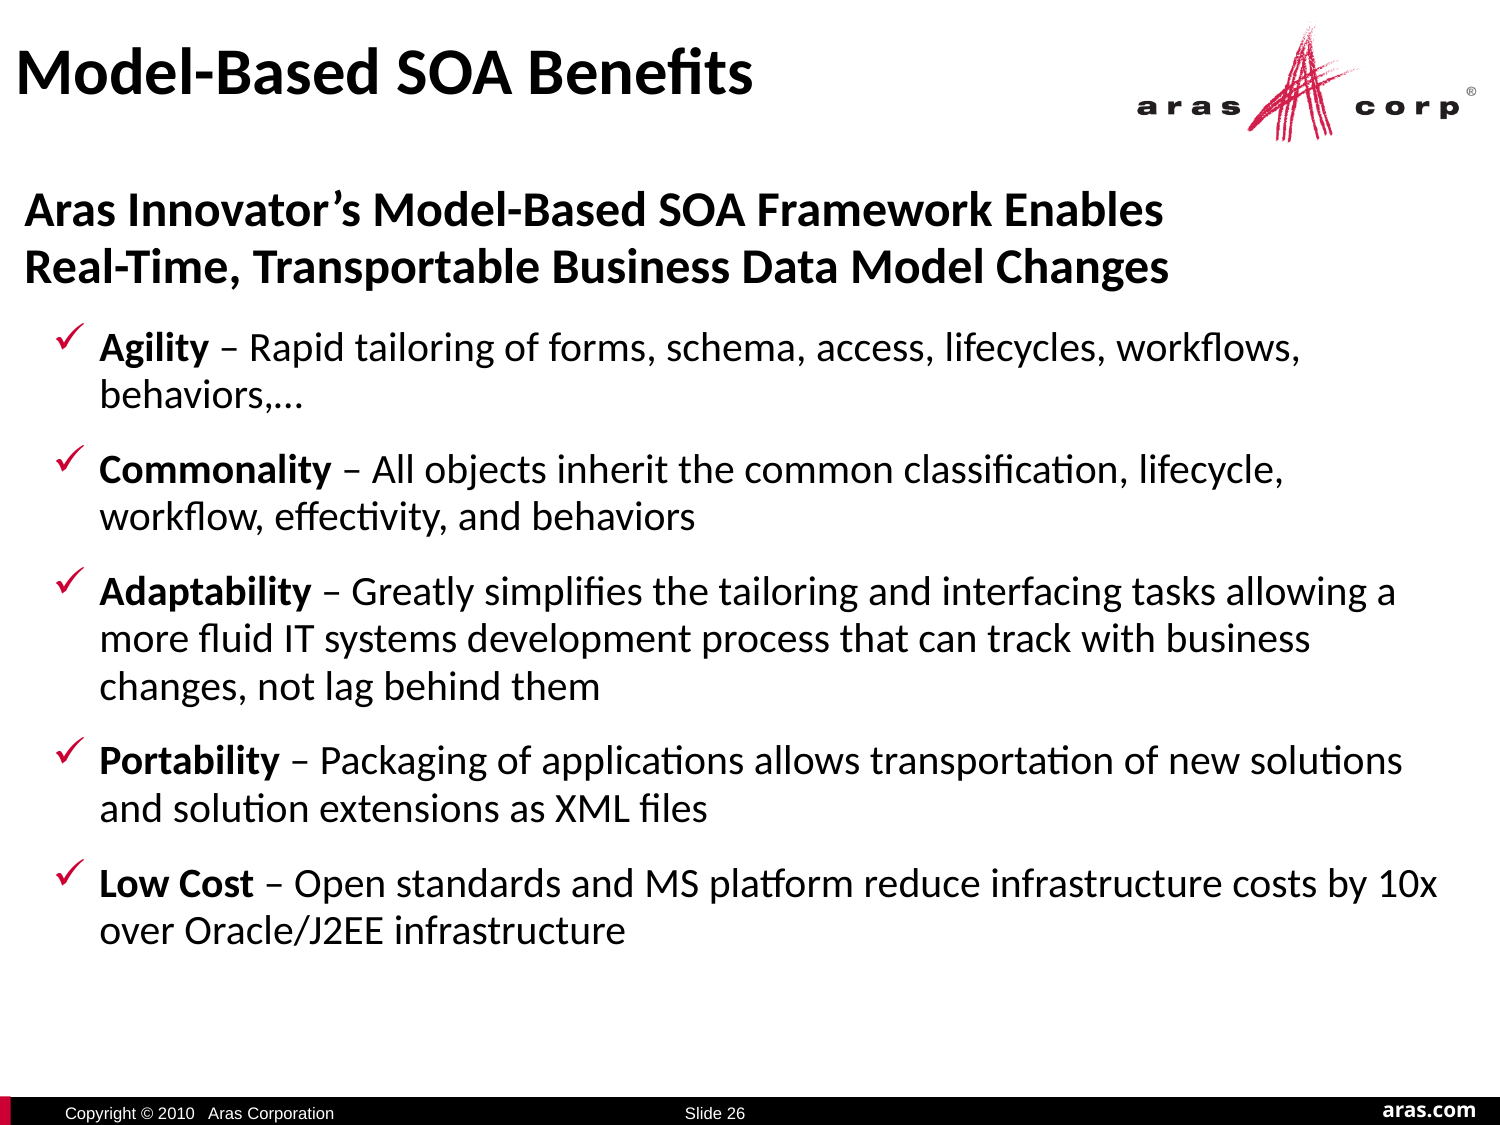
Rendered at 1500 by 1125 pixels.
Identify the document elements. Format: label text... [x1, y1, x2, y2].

slide_number Slide 26 [684, 1102, 998, 1125]
picture [1128, 2, 1488, 155]
list Aras Innovator’s Model-Based SOA Framework Enables Real-Time, Transportable Business Data Model Changes Agility – Rapid tailoring of forms, schema, access, lifecycles, workflows, behaviors,… Commonality – All objects inherit the common classification, lifecycle, workflow, effectivity, and behaviors Adaptability – Greatly simplifies the tailoring and interfacing tasks allowing a more fluid IT systems development process that can track with business changes, not lag behind them Portability – Packaging of applications allows transportation of new solutions and solution extensions as XML files Low Cost – Open standards and MS platform reduce infrastructure costs by 10x over Oracle/J2EE infrastructure [9, 173, 1468, 1058]
title Model-Based SOA Benefits [0, 0, 1187, 147]
